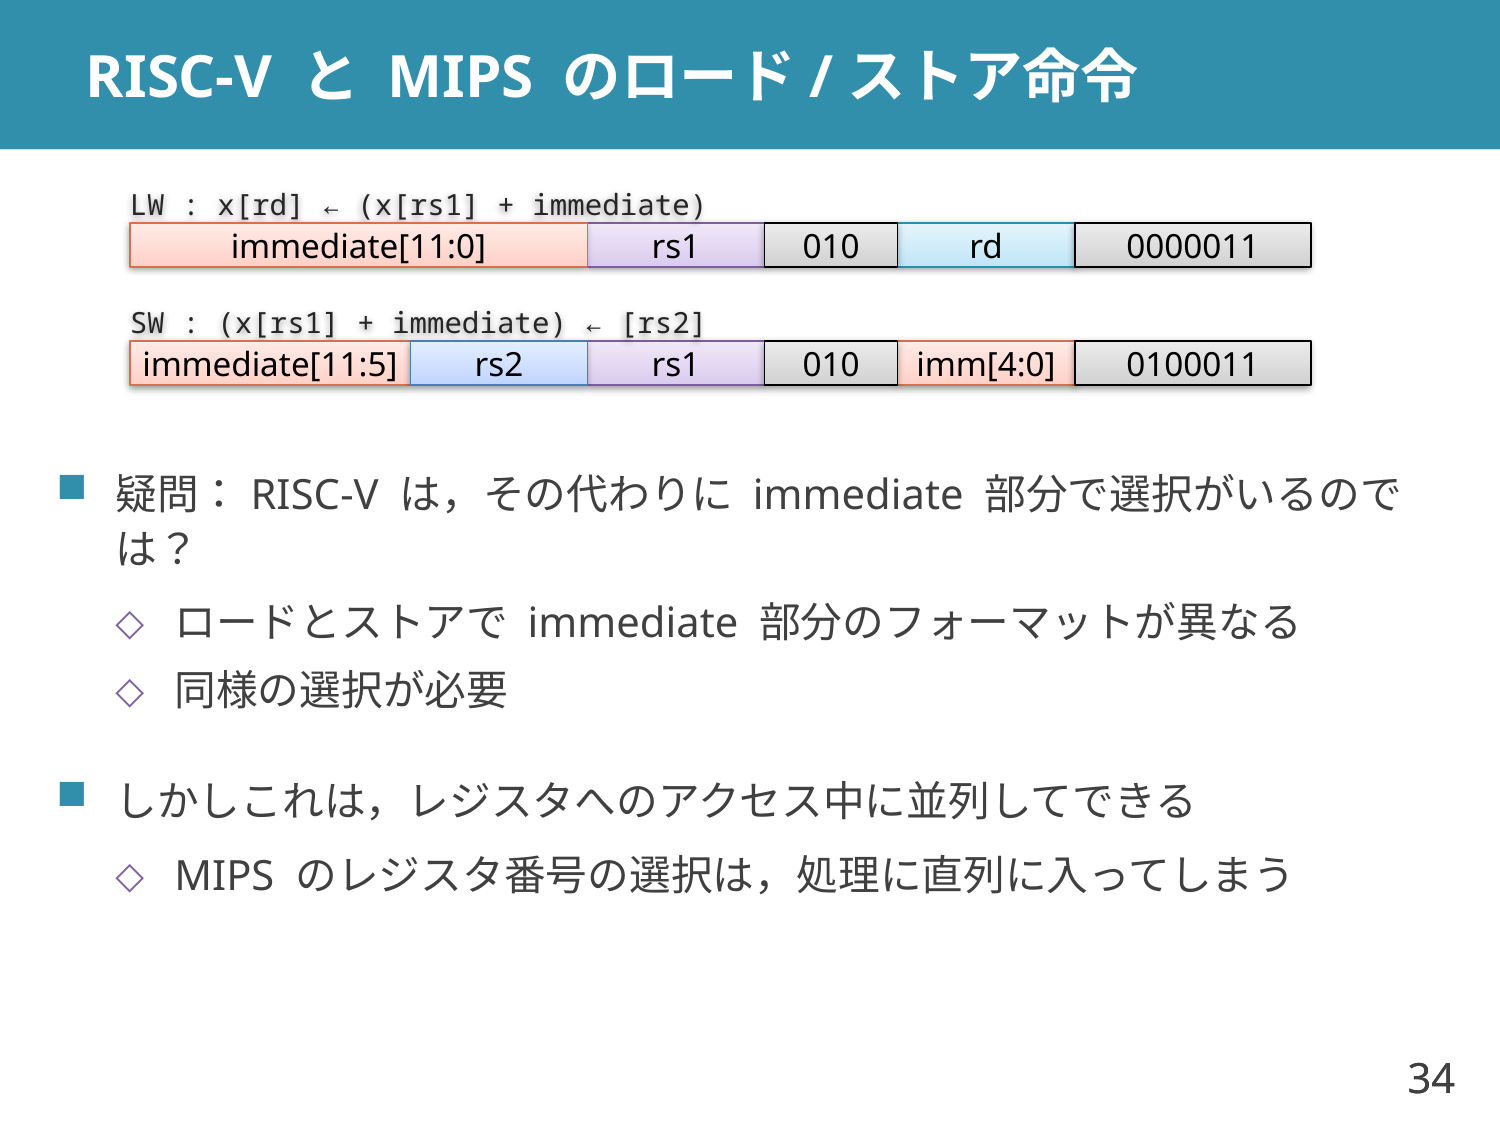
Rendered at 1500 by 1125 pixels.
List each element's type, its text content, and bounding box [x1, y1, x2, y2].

text_box 0100011 [1074, 340, 1312, 386]
text_box immediate[11:0] [129, 222, 588, 268]
text_box rs1 [588, 222, 761, 268]
text_box immediate[11:5] [129, 340, 408, 386]
text_box rd [900, 222, 1071, 268]
text_box 010 [764, 222, 898, 268]
text_box LW : x[rd] ← (x[rs1] + immediate) [114, 178, 352, 238]
list 疑問：RISC-V は，その代わりに immediate 部分で選択がいるのでは？ ロードとストアで immediate 部分のフォーマットが異なる 同様の選択が必要 しかしこれは，レジスタへのアクセス中に並列してできる MIPS のレジスタ番号の選択は，処理に直列に入ってしまう [41, 488, 1459, 873]
title RISC-V と MIPS のロード/ストア命令 [70, 0, 1500, 150]
text_box 0000011 [1074, 222, 1312, 268]
text_box imm[4:0] [900, 340, 1072, 386]
text_box rs1 [589, 340, 762, 386]
text_box 010 [764, 340, 898, 386]
text_box rs2 [410, 340, 588, 386]
text_box SW : (x[rs1] + immediate) ← [rs2] [114, 296, 352, 356]
